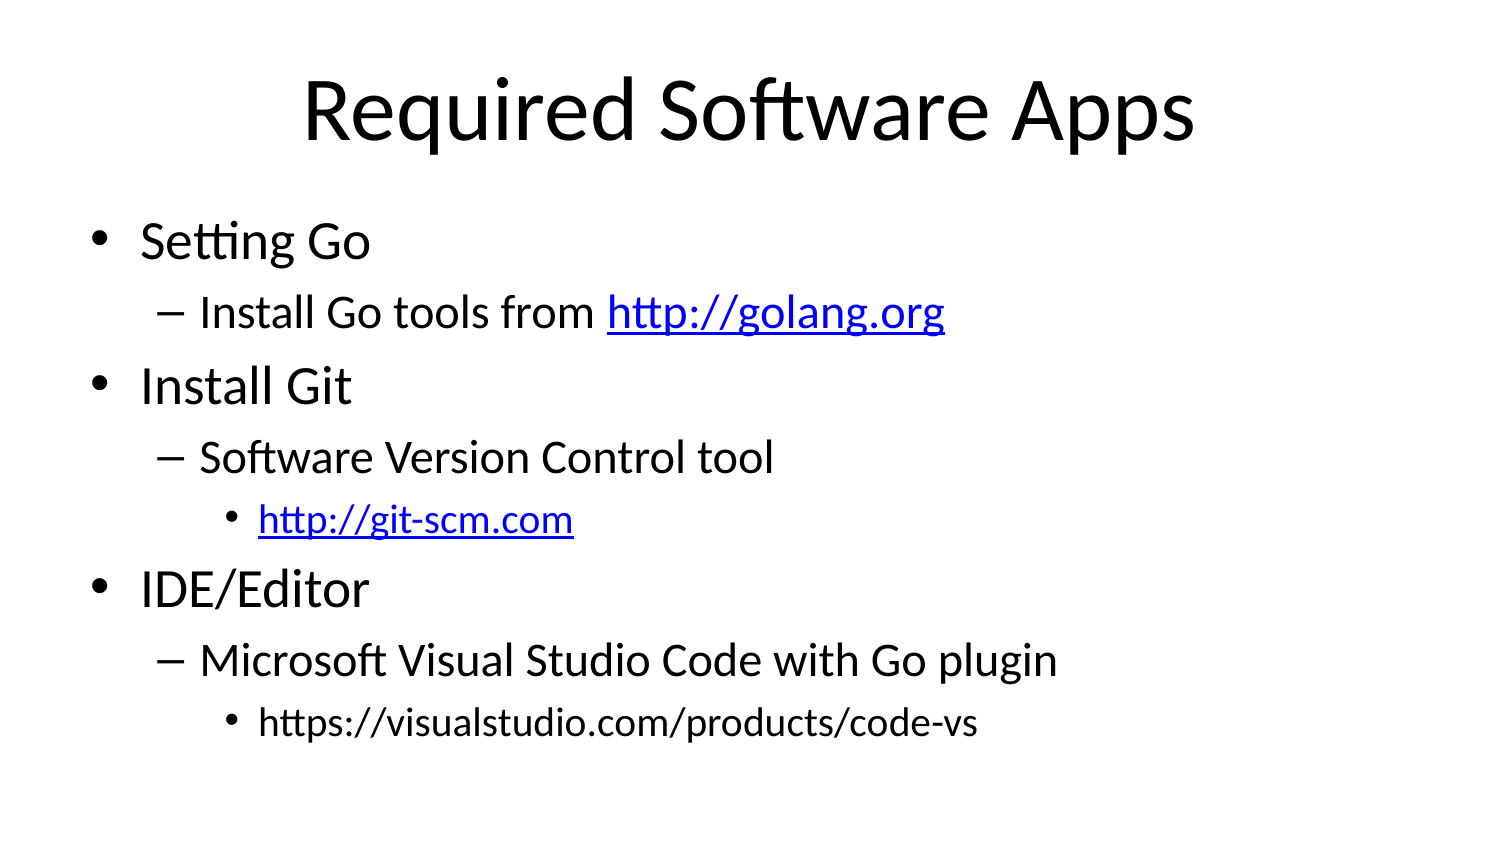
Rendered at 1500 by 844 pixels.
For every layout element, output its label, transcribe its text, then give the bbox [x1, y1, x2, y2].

list Setting Go Install Go tools from http://golang.org Install Git Software Version Control tool http://git-scm.com IDE/Editor Microsoft Visual Studio Code with Go plugin https://visualstudio.com/products/code-vs [75, 196, 1425, 754]
title Required Software Apps [75, 33, 1425, 175]
